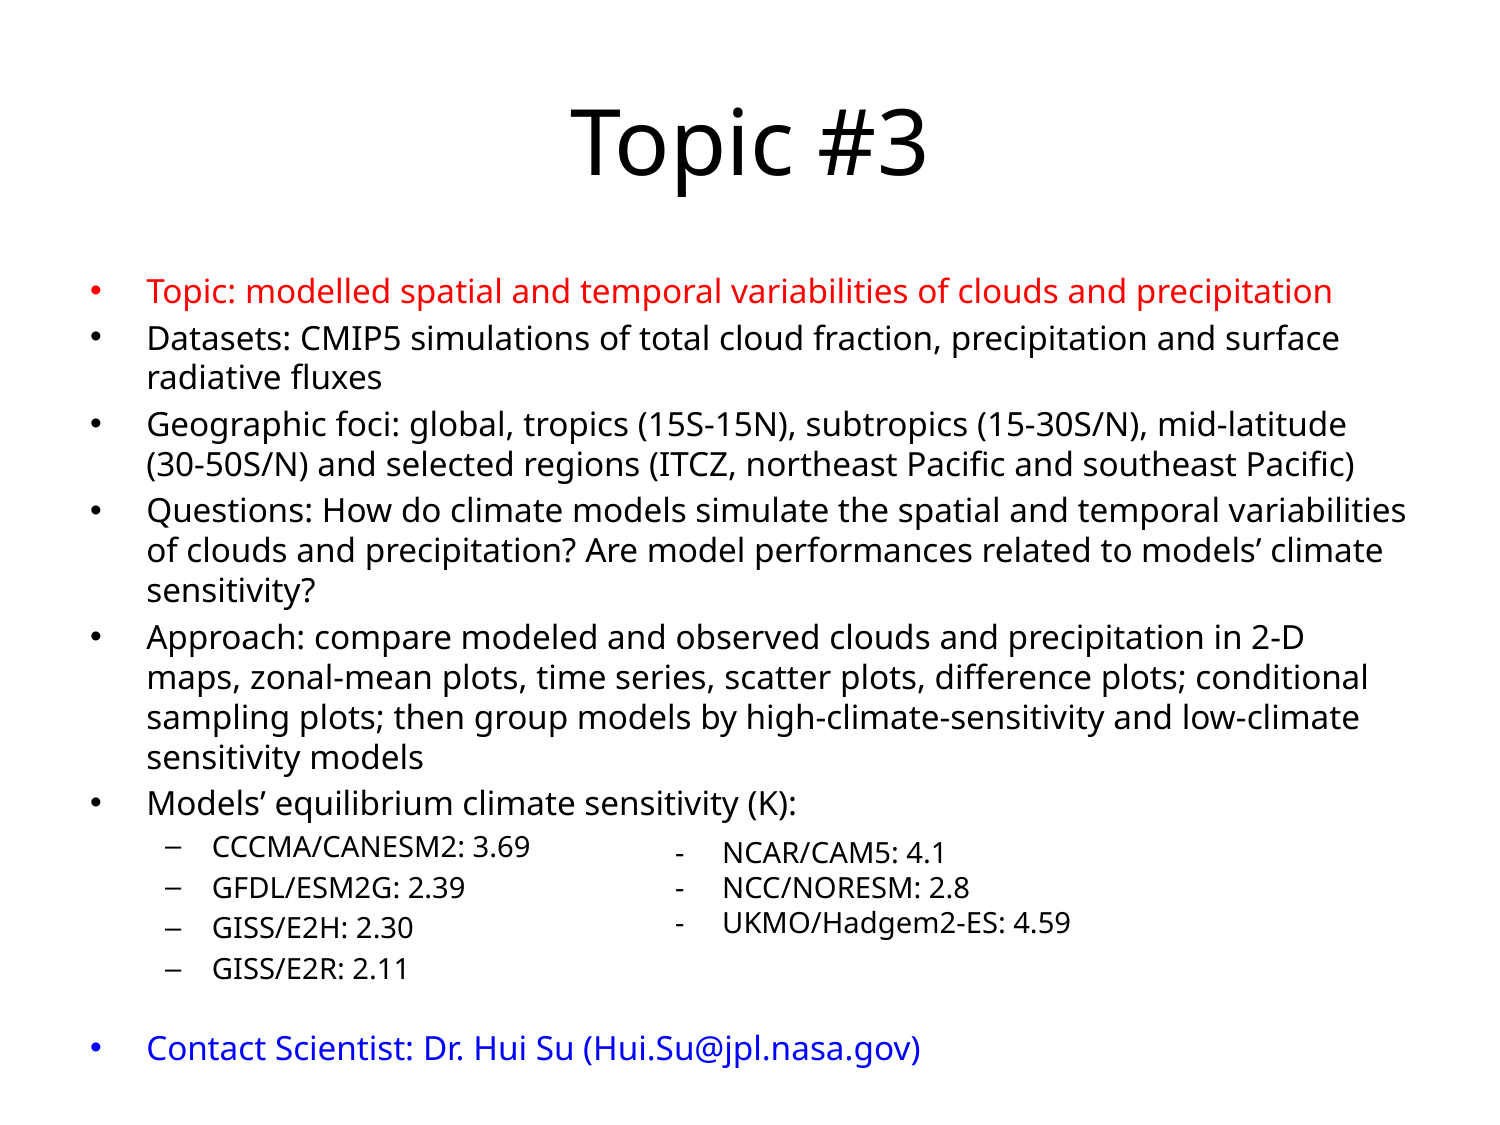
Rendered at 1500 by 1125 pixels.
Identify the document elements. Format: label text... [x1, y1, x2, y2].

text_box NCAR/CAM5: 4.1 NCC/NORESM: 2.8 UKMO/Hadgem2-ES: 4.59 [585, 827, 1219, 947]
title Topic #3 [75, 45, 1425, 233]
list Topic: modelled spatial and temporal variabilities of clouds and precipitation Datasets: CMIP5 simulations of total cloud fraction, precipitation and surface radiative fluxes Geographic foci: global, tropics (15S-15N), subtropics (15-30S/N), mid-latitude (30-50S/N) and selected regions (ITCZ, northeast Pacific and southeast Pacific) Questions: How do climate models simulate the spatial and temporal variabilities of clouds and precipitation? Are model performances related to models’ climate sensitivity? Approach: compare modeled and observed clouds and precipitation in 2-D maps, zonal-mean plots, time series, scatter plots, difference plots; conditional sampling plots; then group models by high-climate-sensitivity and low-climate sensitivity models Models’ equilibrium climate sensitivity (K): CCCMA/CANESM2: 3.69 GFDL/ESM2G: 2.39 GISS/E2H: 2.30 GISS/E2R: 2.11 Contact Scientist: Dr. Hui Su (Hui.Su@jpl.nasa.gov) [75, 262, 1425, 1078]
